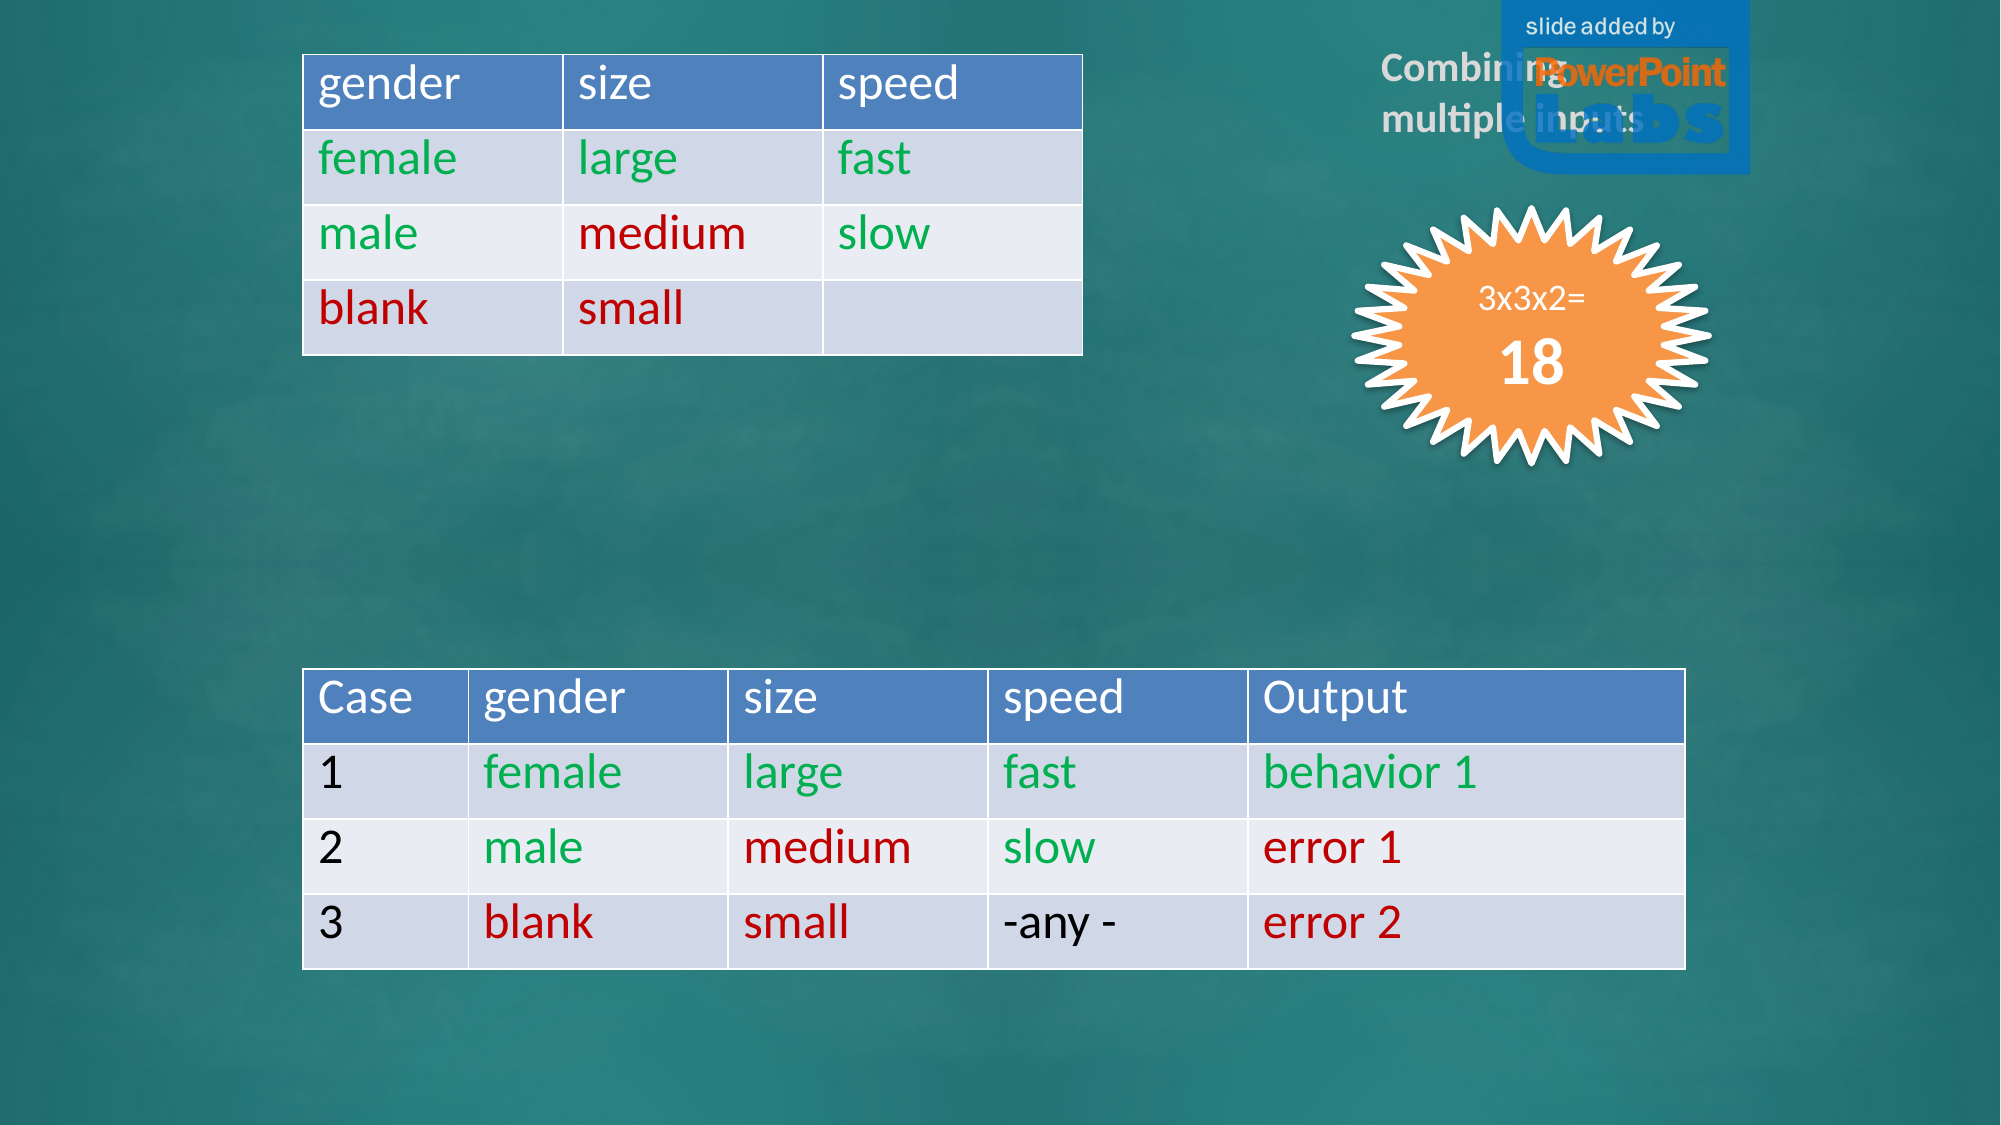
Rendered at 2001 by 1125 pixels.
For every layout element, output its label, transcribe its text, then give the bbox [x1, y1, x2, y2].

table_cell 2 [304, 820, 468, 893]
table_cell -any - [989, 895, 1247, 968]
table_cell medium [564, 206, 822, 279]
table_header Output [1249, 670, 1684, 743]
table_cell error 1 [1249, 820, 1684, 893]
text_box Combining multiple inputs [1366, 32, 1494, 148]
table_cell large [729, 745, 987, 818]
picture [0, 0, 2001, 1125]
table_header gender [469, 670, 727, 743]
table_cell male [304, 206, 562, 279]
table_cell behavior 1 [1249, 745, 1684, 818]
table_cell slow [824, 206, 1082, 279]
table_cell 1 [304, 745, 468, 818]
table_header gender [304, 55, 562, 129]
table_header speed [989, 670, 1247, 743]
table_header speed [824, 55, 1082, 129]
table_header size [564, 55, 822, 129]
table_cell male [469, 820, 727, 893]
text_box 3x3x2= 18 [1351, 204, 1712, 467]
table_cell error 2 [1249, 895, 1684, 968]
table_cell female [469, 745, 727, 818]
table_cell medium [729, 820, 987, 893]
table_cell blank [304, 281, 562, 354]
table_cell slow [989, 820, 1247, 893]
table_cell small [564, 281, 822, 354]
table_cell blank [469, 895, 727, 968]
table_header size [729, 670, 987, 743]
table_cell female [304, 131, 562, 204]
table_cell [824, 281, 1082, 354]
table_cell fast [824, 131, 1082, 204]
table_header Case [304, 670, 468, 743]
table_cell fast [989, 745, 1247, 818]
table_cell 3 [304, 895, 468, 968]
table_cell small [729, 895, 987, 968]
table_cell large [564, 131, 822, 204]
